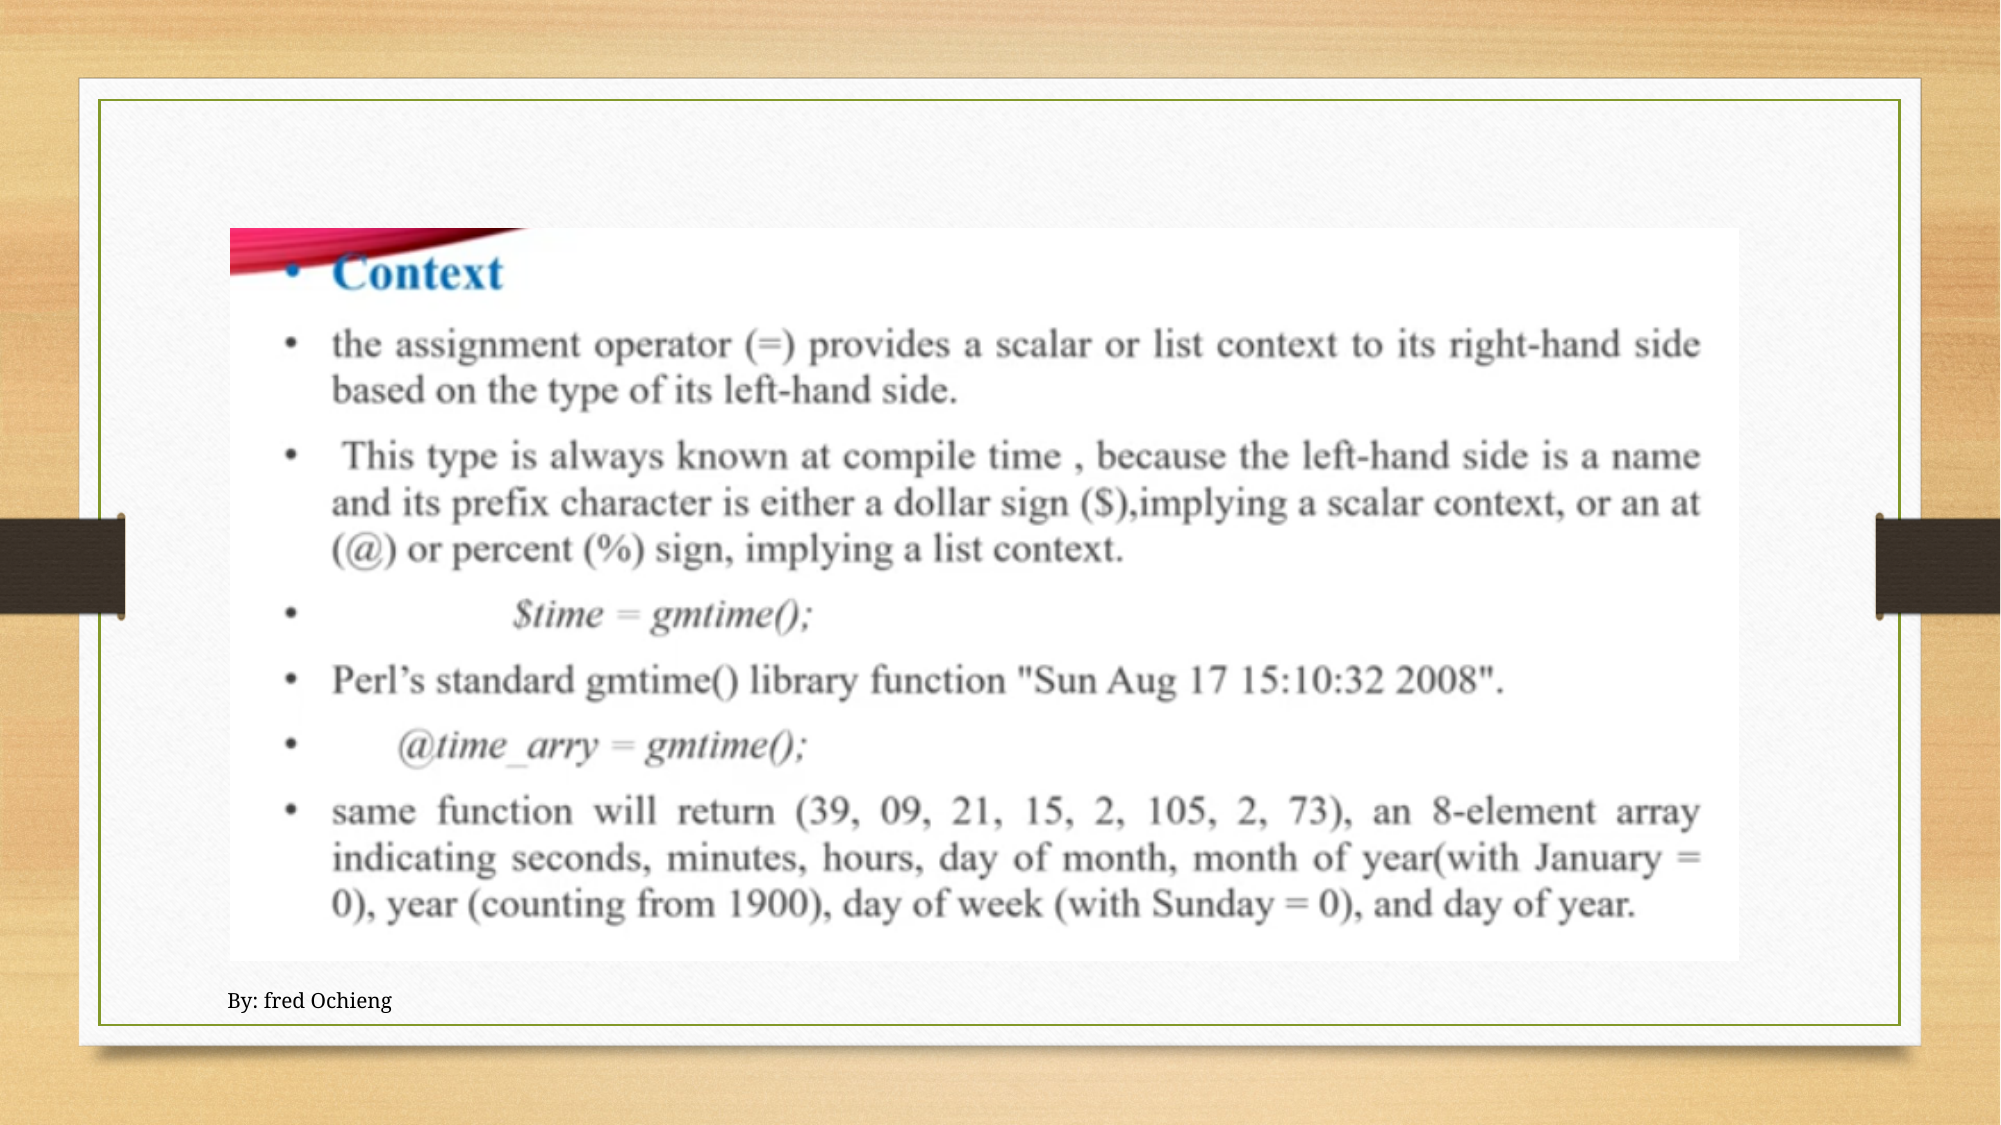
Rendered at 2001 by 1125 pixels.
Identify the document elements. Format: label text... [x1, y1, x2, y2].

footer By: fred Ochieng [212, 979, 1411, 1025]
picture [0, 0, 2001, 1125]
